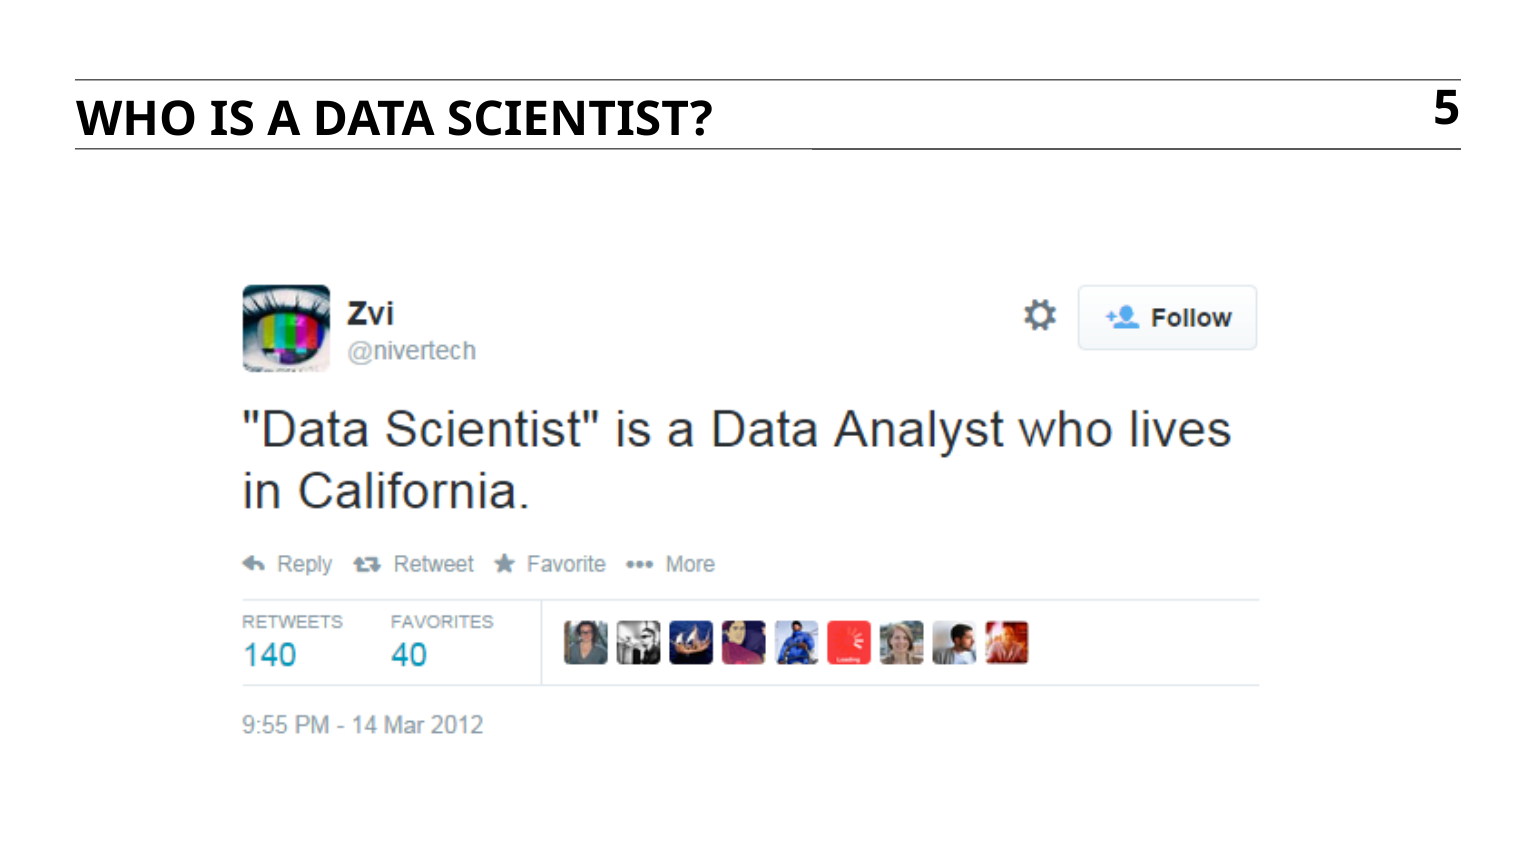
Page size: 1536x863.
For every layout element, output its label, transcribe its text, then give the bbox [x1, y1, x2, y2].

slide_number 5 [1419, 92, 1461, 144]
picture [230, 243, 1324, 791]
list WHO IS A DATA SCIENTIST? [60, 86, 1111, 137]
